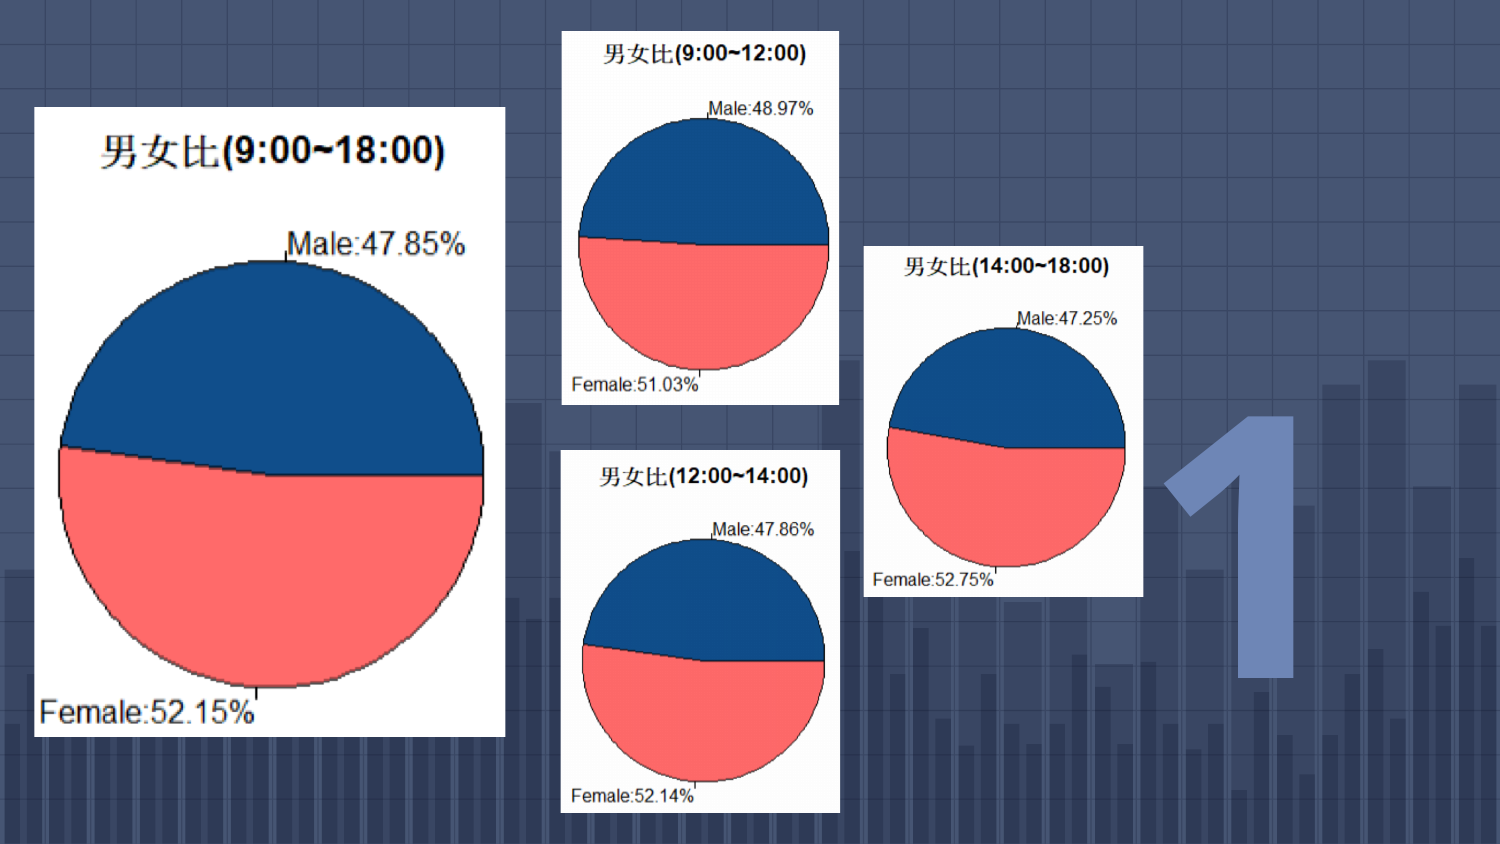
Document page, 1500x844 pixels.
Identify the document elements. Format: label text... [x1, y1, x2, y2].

picture [33, 106, 506, 737]
text_box 1 [1131, 310, 1363, 754]
picture [863, 246, 1144, 598]
picture [561, 30, 840, 405]
picture [560, 449, 841, 813]
